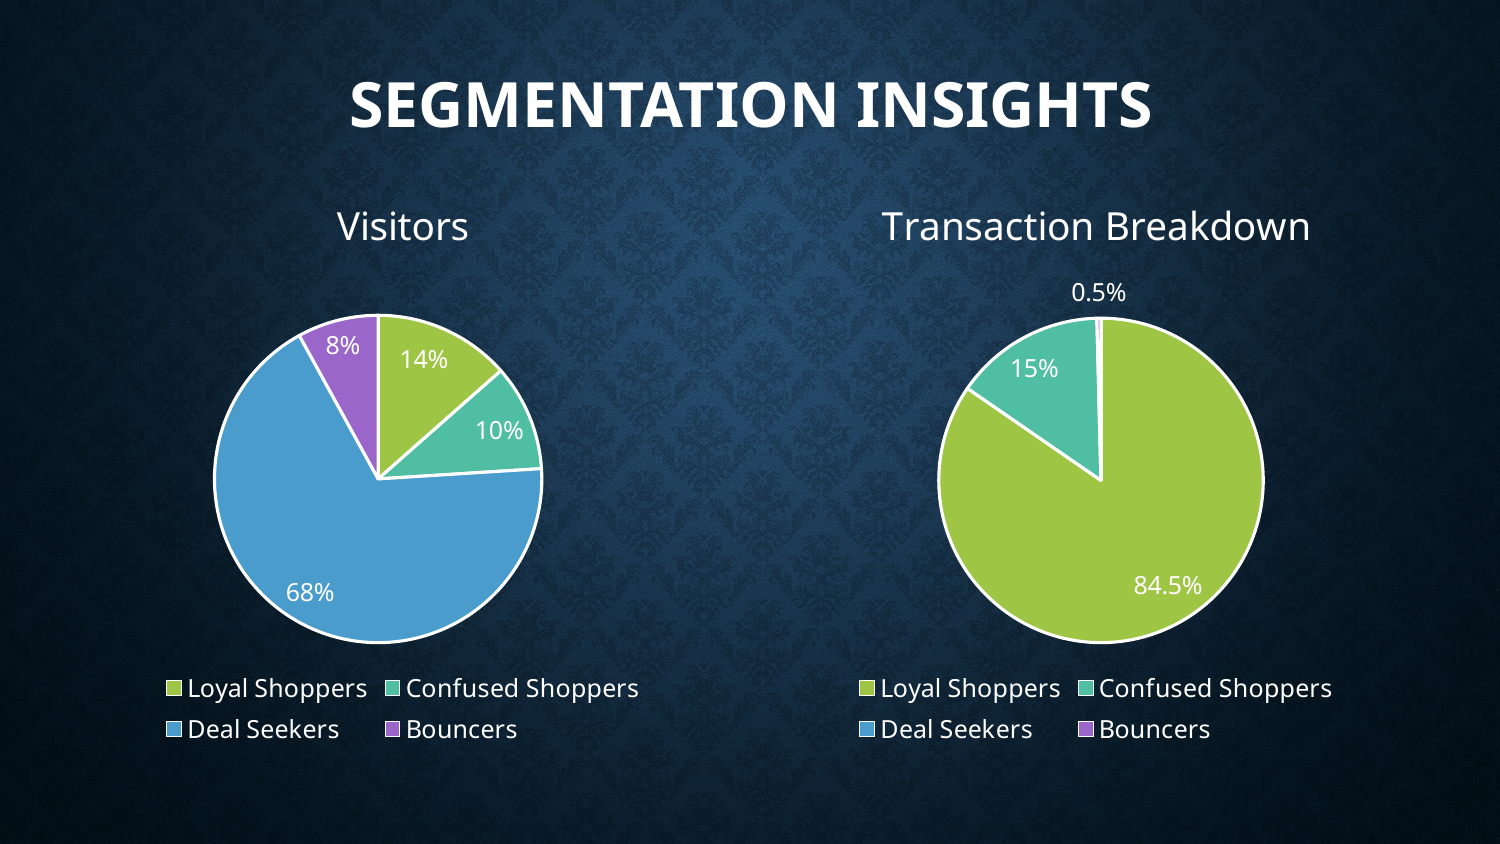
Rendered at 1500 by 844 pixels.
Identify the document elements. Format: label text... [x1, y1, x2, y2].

chart [63, 166, 743, 753]
chart [756, 166, 1437, 753]
title Segmentation Insights [116, 58, 1387, 153]
